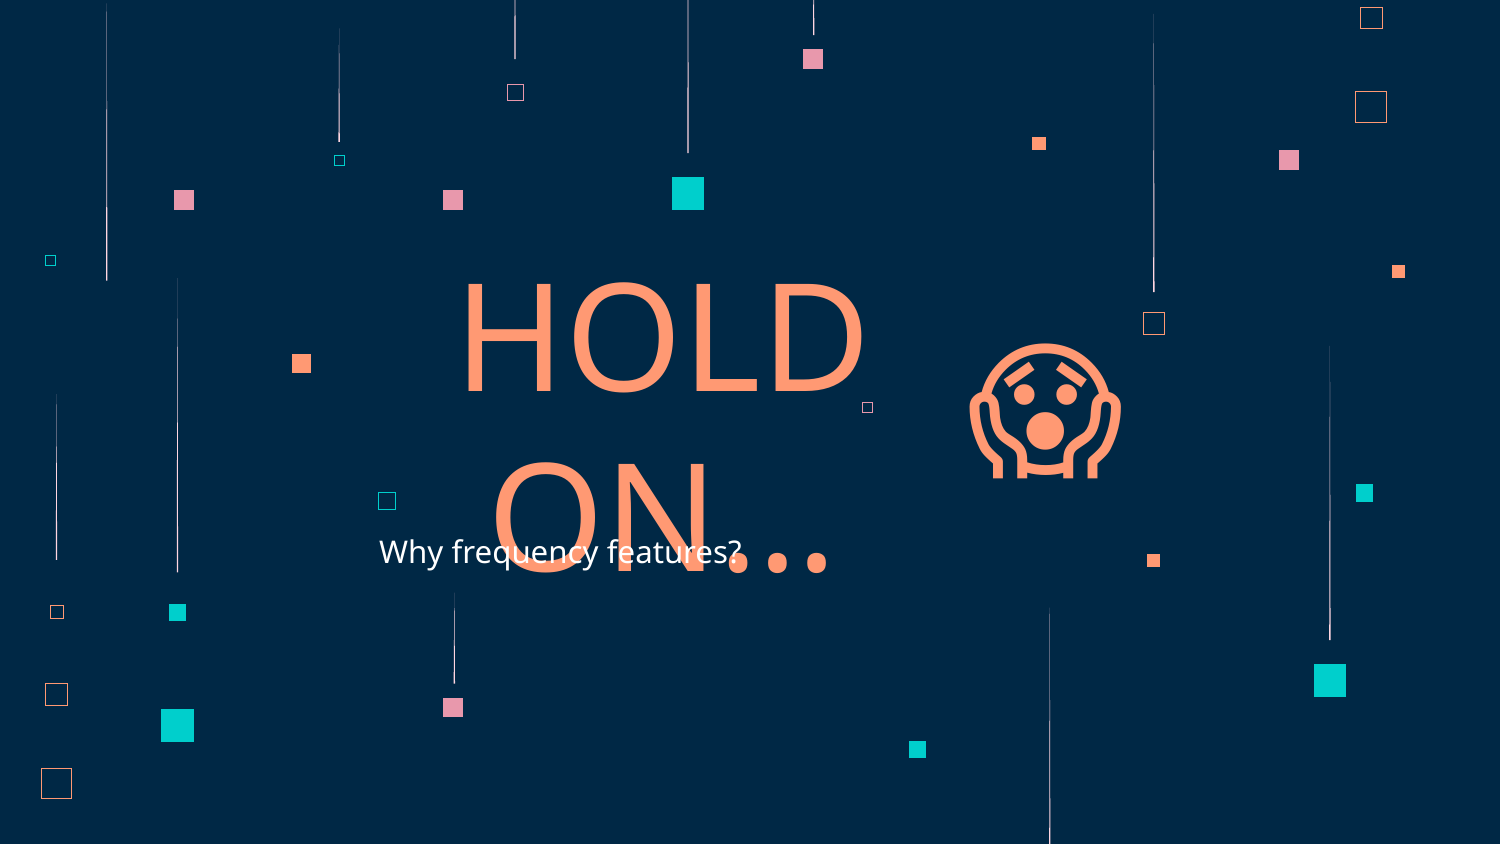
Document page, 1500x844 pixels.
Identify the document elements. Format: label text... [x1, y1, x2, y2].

title HOLD ON… [246, 245, 1079, 599]
text_box 😱 [917, 299, 1174, 510]
list Why frequency features? [364, 511, 1260, 629]
